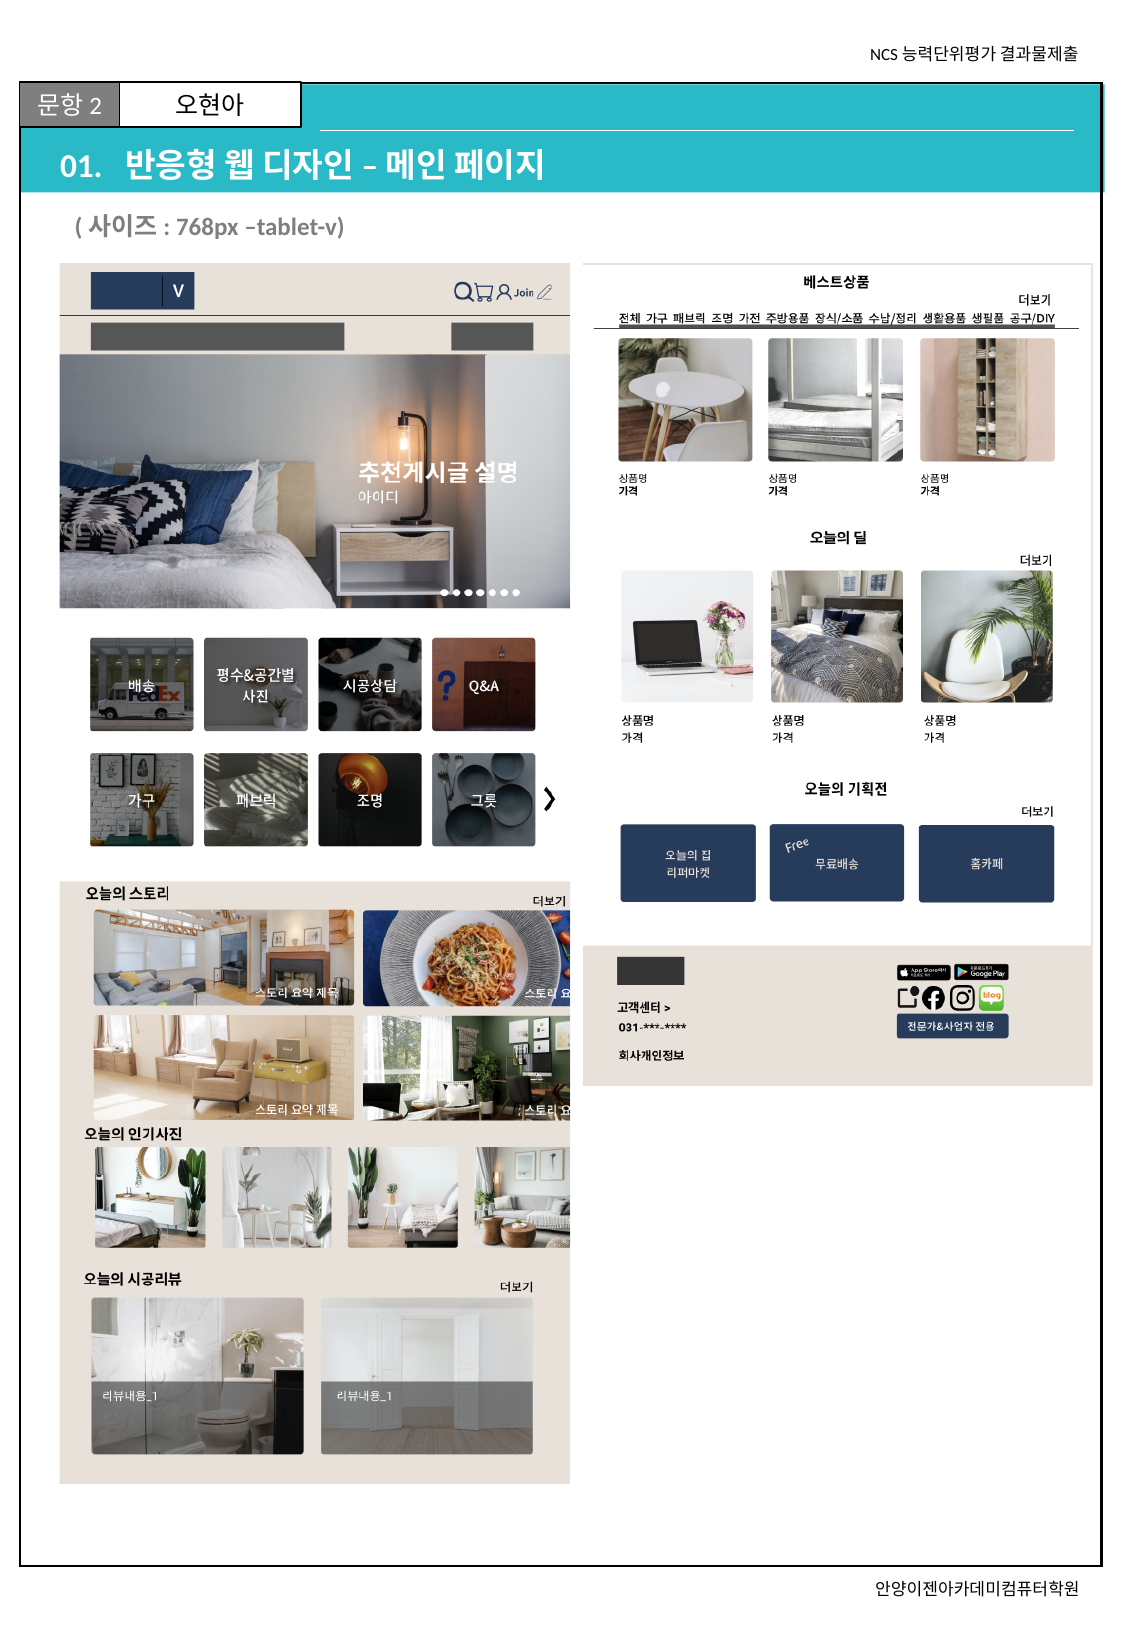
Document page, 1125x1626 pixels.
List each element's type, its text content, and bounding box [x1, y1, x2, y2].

title 01. 반응형 웹 디자인 – 메인 페이지 [45, 141, 1073, 193]
picture [59, 263, 571, 1484]
subtitle (사이즈: 768px –tablet-v) [59, 194, 364, 257]
picture [583, 263, 1095, 1086]
